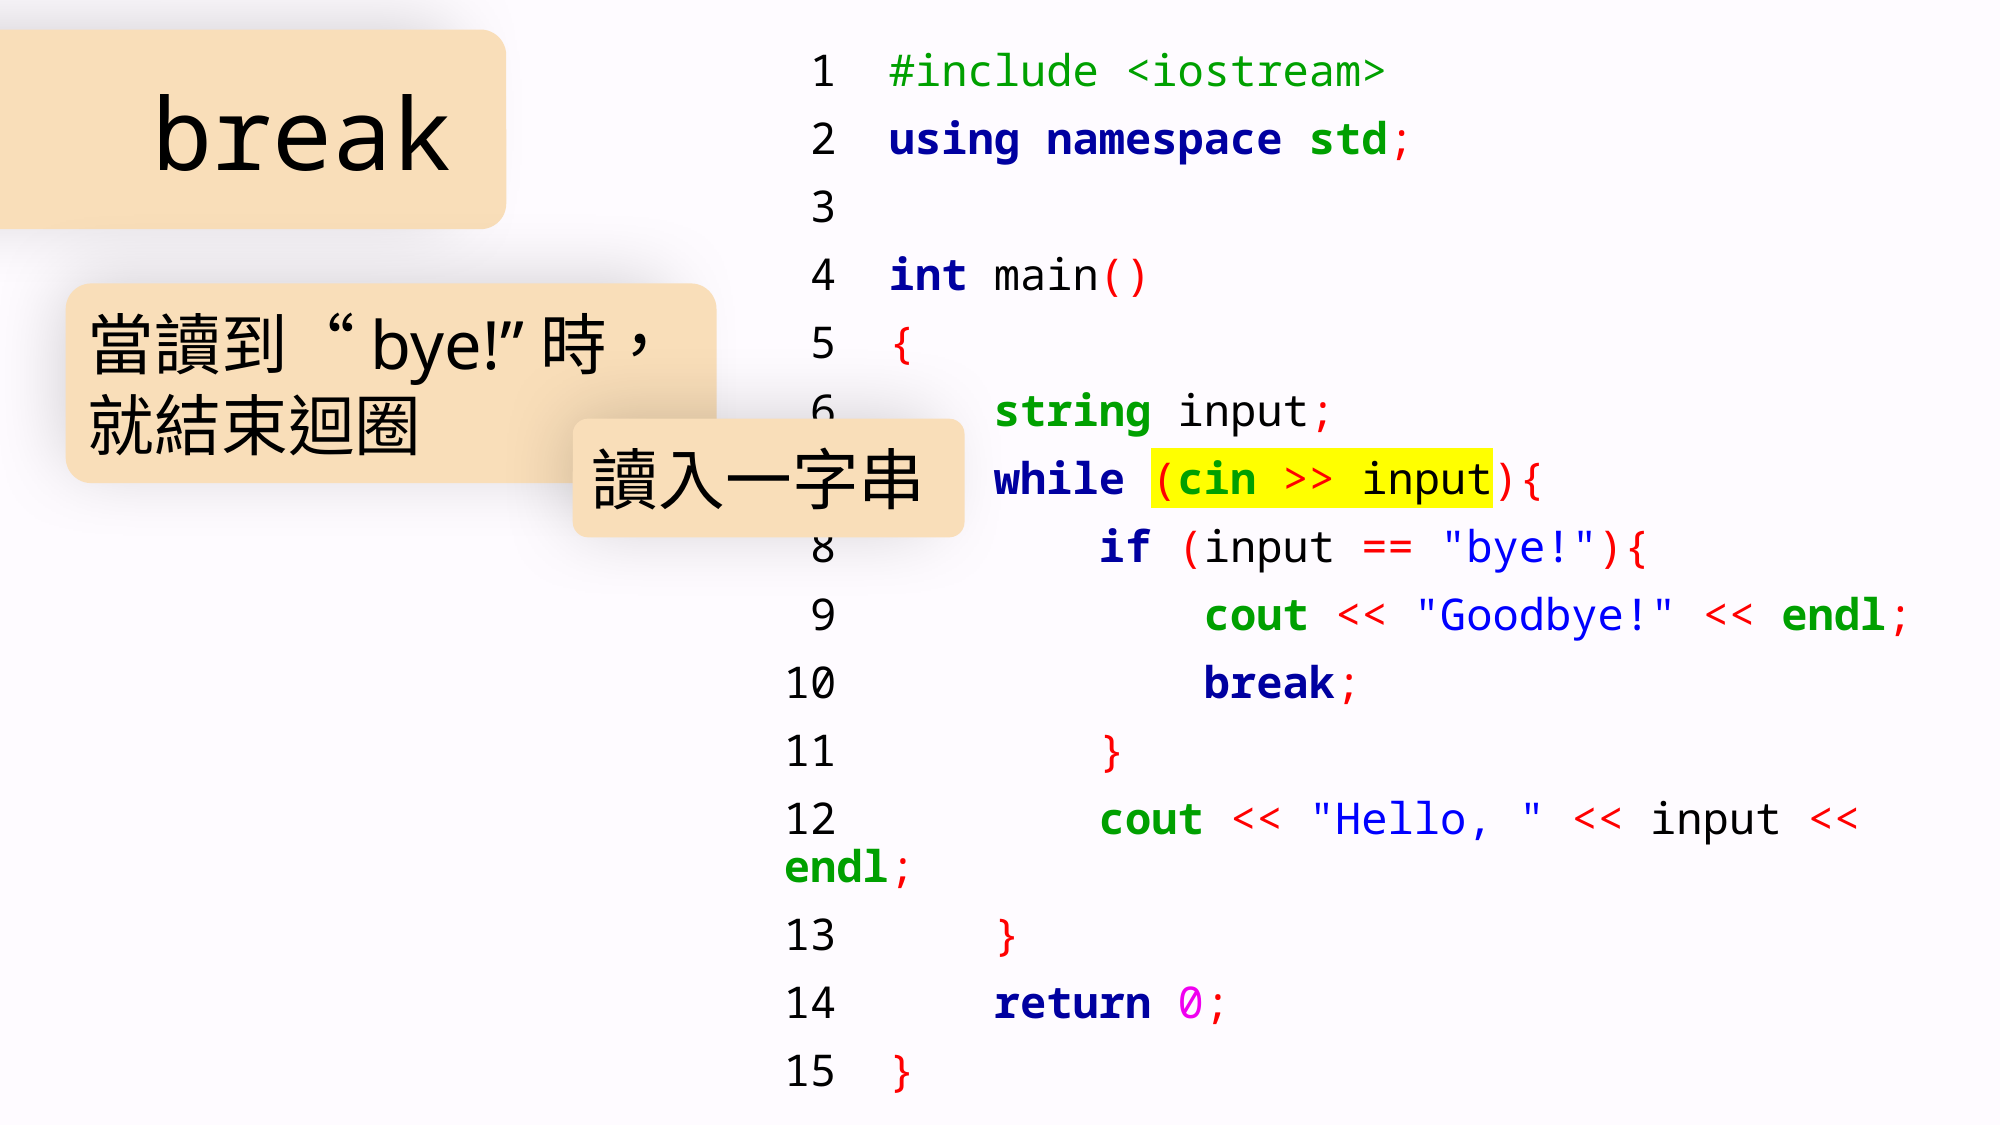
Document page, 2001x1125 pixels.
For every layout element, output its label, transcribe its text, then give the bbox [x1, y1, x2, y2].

text_box [0, 28, 508, 231]
text_box 當讀到“bye!”時，就結束迴圈 [64, 282, 718, 485]
title break [137, 59, 768, 217]
text_box 讀入一字串 [571, 417, 966, 539]
list 1 #include <iostream> 2 using namespace std; 3 4 int main() 5 { 6 string input; 7 while (cin >> input){ 8 if (input == "bye!"){ 9 cout << "Goodbye!" << endl; 10 break; 11 } 12 cout << "Hello, " << input << endl; 13 } 14 return 0; 15 } [768, 40, 1954, 1087]
